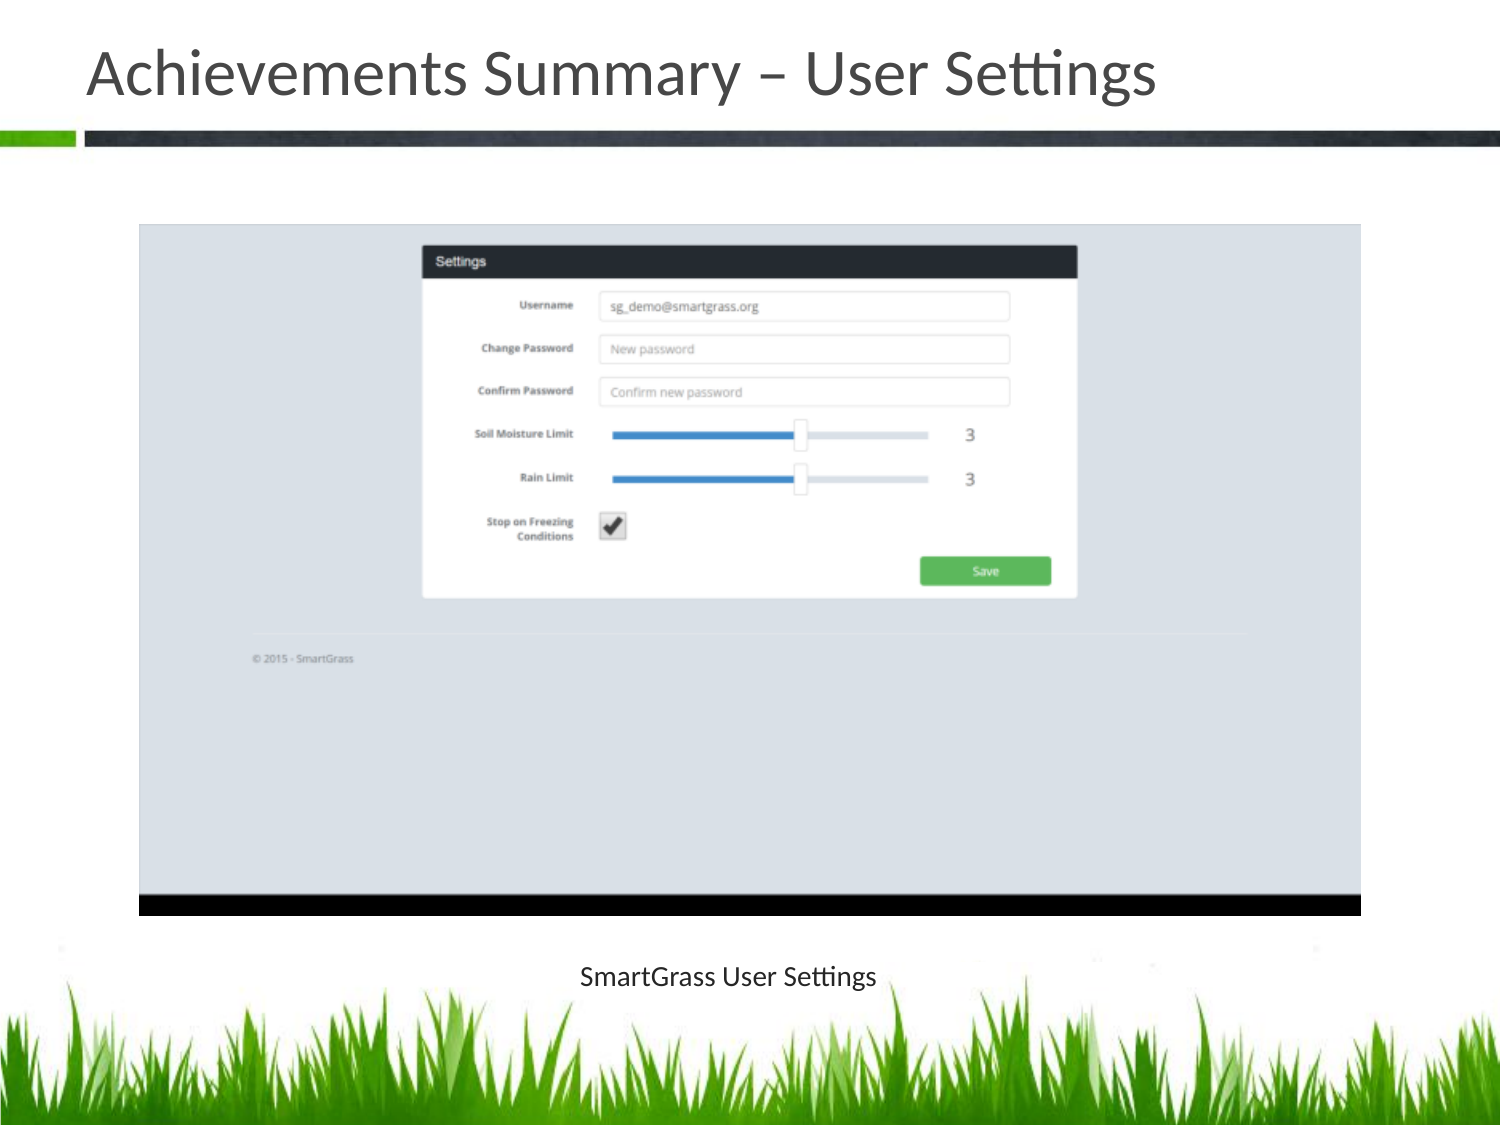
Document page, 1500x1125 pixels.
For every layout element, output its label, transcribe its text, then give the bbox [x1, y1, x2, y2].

title Achievements Summary – User Settings [71, 12, 1450, 125]
text_box SmartGrass User Settings [565, 949, 893, 1000]
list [139, 224, 1361, 917]
picture [0, 0, 1500, 1125]
